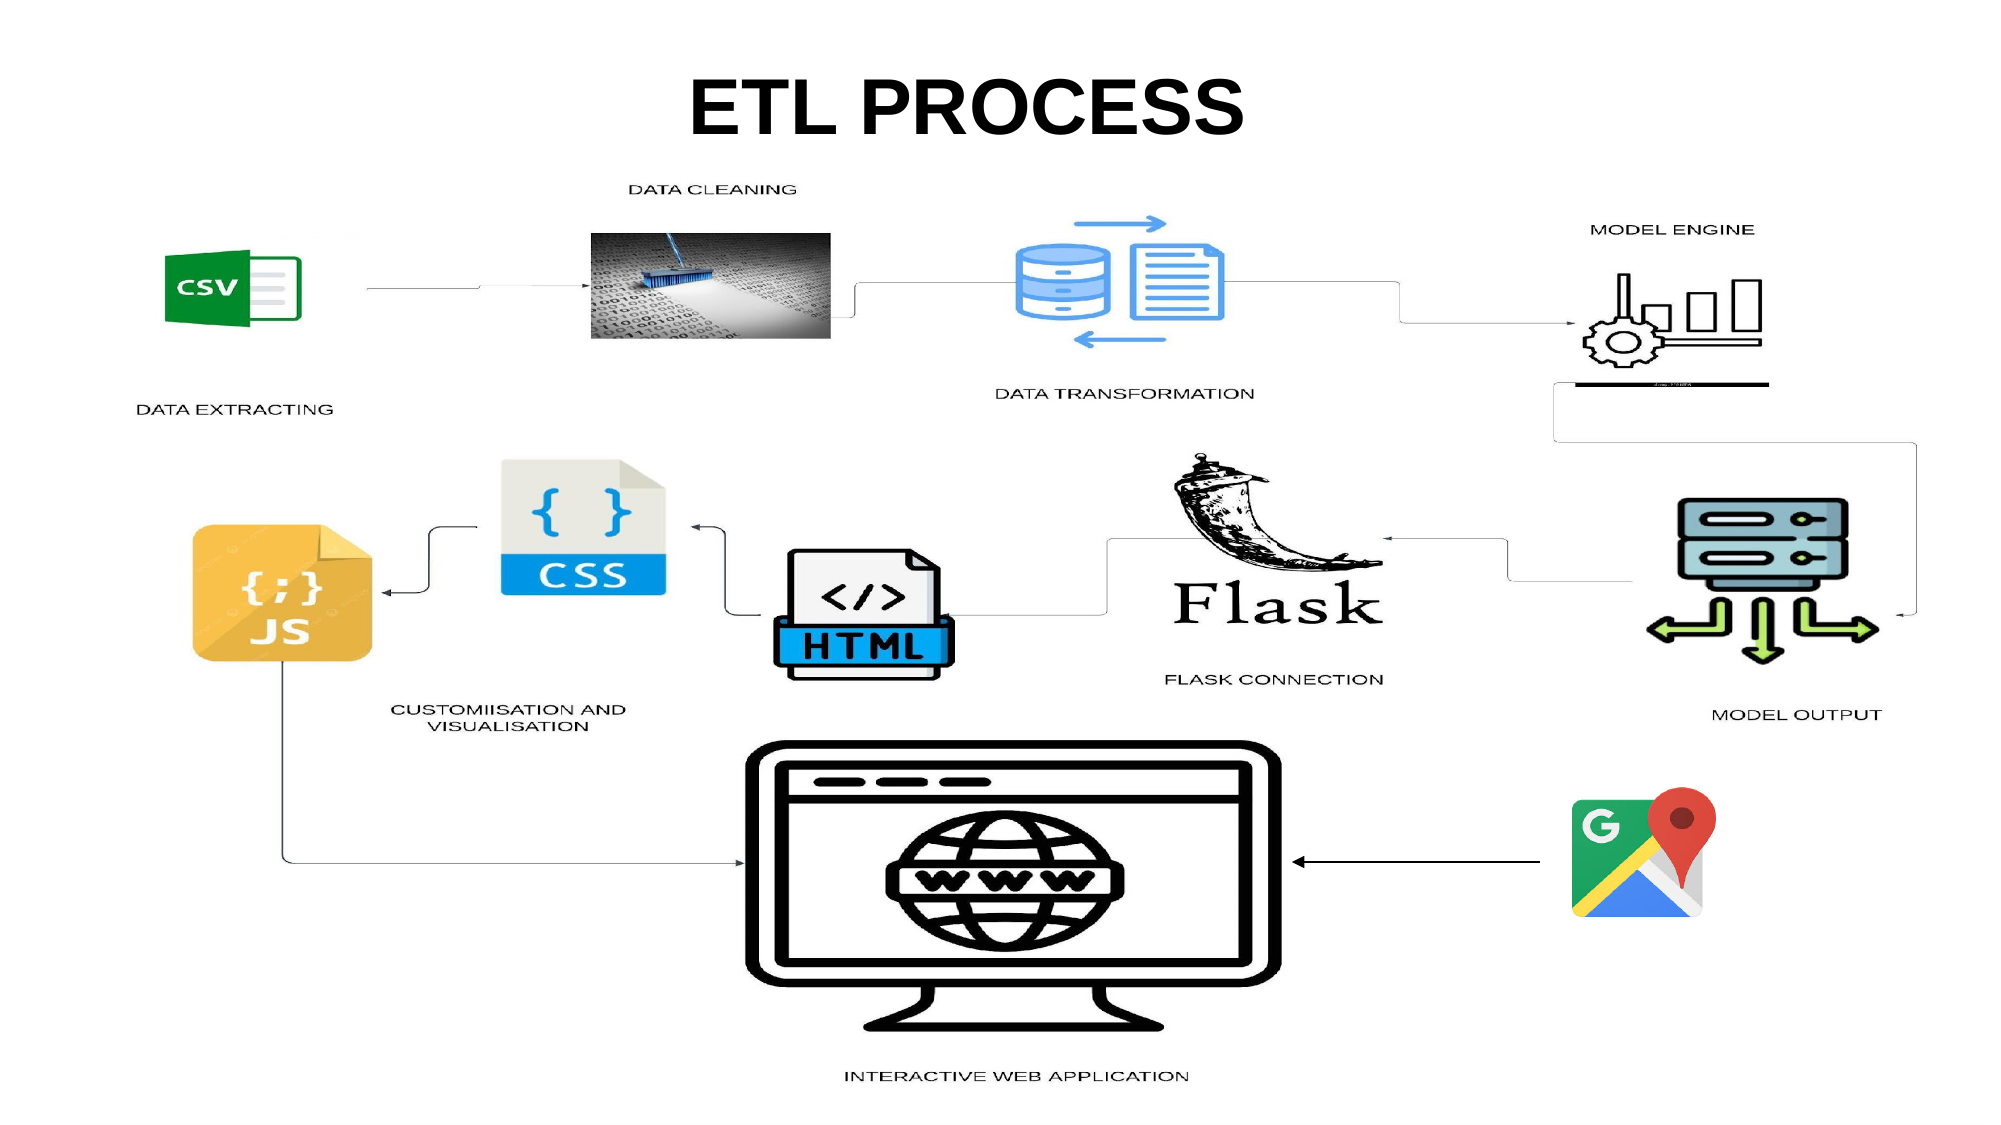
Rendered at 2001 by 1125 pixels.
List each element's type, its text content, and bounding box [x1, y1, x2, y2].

title ETL PROCESS [673, 0, 1596, 155]
picture [76, 156, 1984, 1125]
